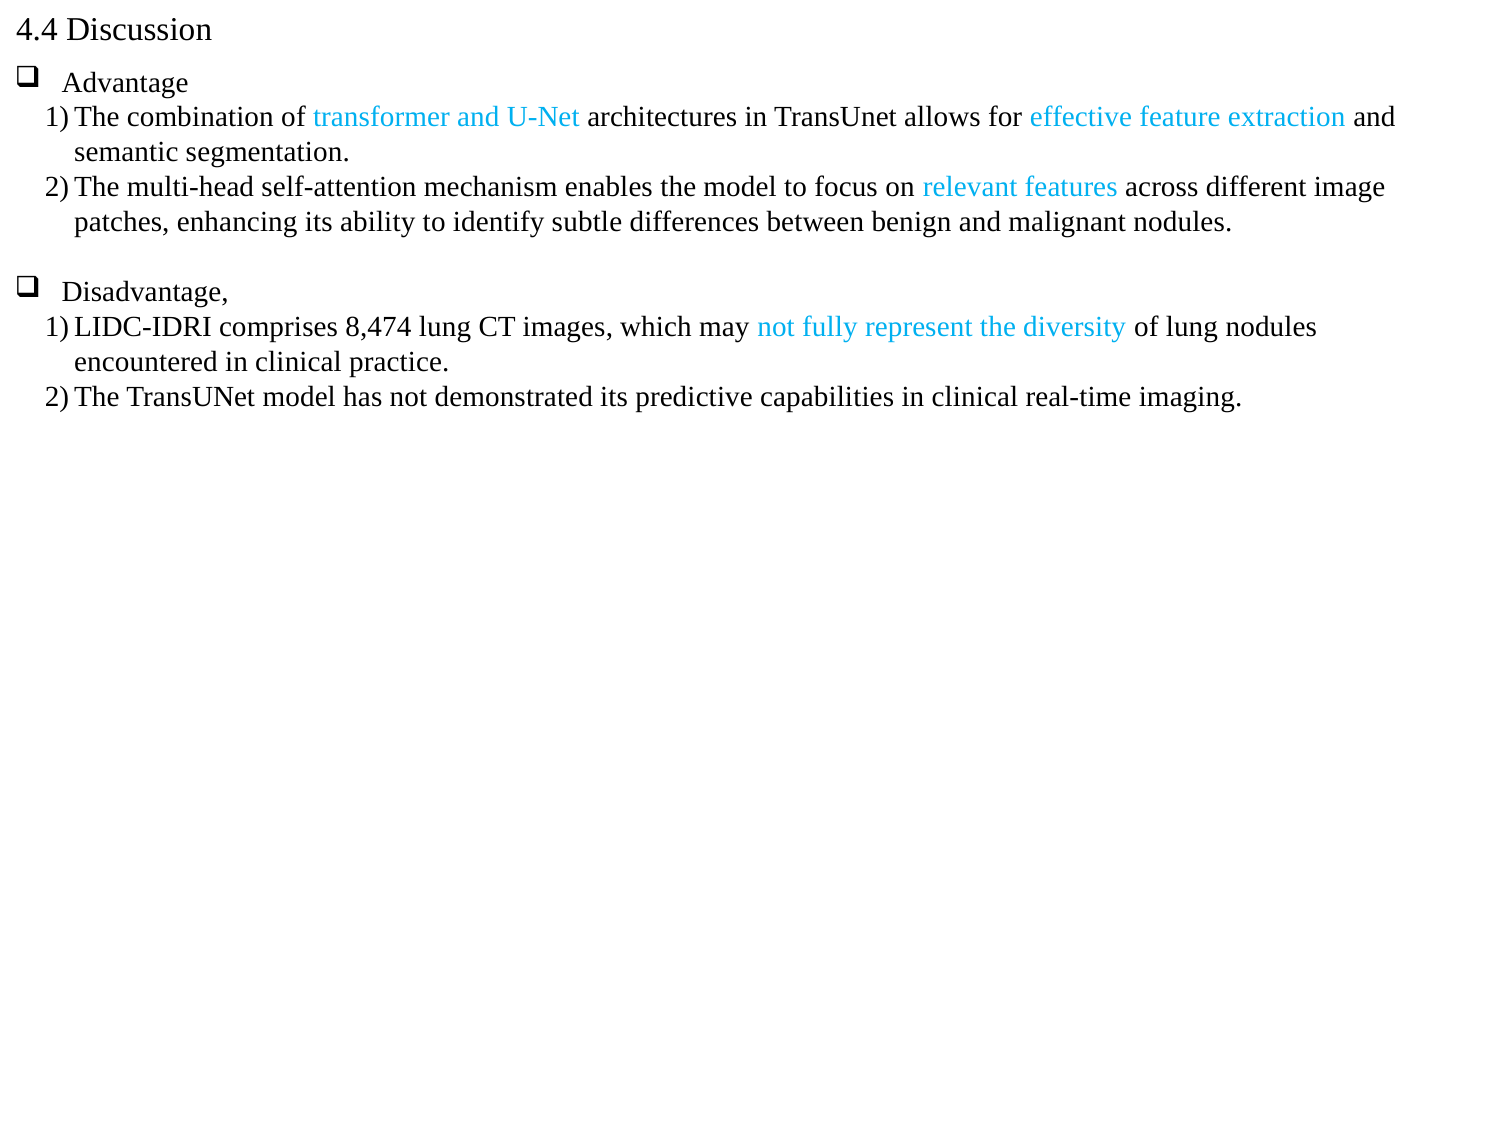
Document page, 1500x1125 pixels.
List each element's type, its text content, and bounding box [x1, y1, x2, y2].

text_box Advantage The combination of transformer and U-Net architectures in TransUnet allows for effective feature extraction and semantic segmentation. The multi-head self-attention mechanism enables the model to focus on relevant features across different image patches, enhancing its ability to identify subtle differences between benign and malignant nodules. Disadvantage, LIDC-IDRI comprises 8,474 lung CT images, which may not fully represent the diversity of lung nodules encountered in clinical practice. The TransUNet model has not demonstrated its predictive capabilities in clinical real-time imaging. [0, 55, 1420, 420]
text_box 4.4 Discussion [1, 0, 228, 55]
